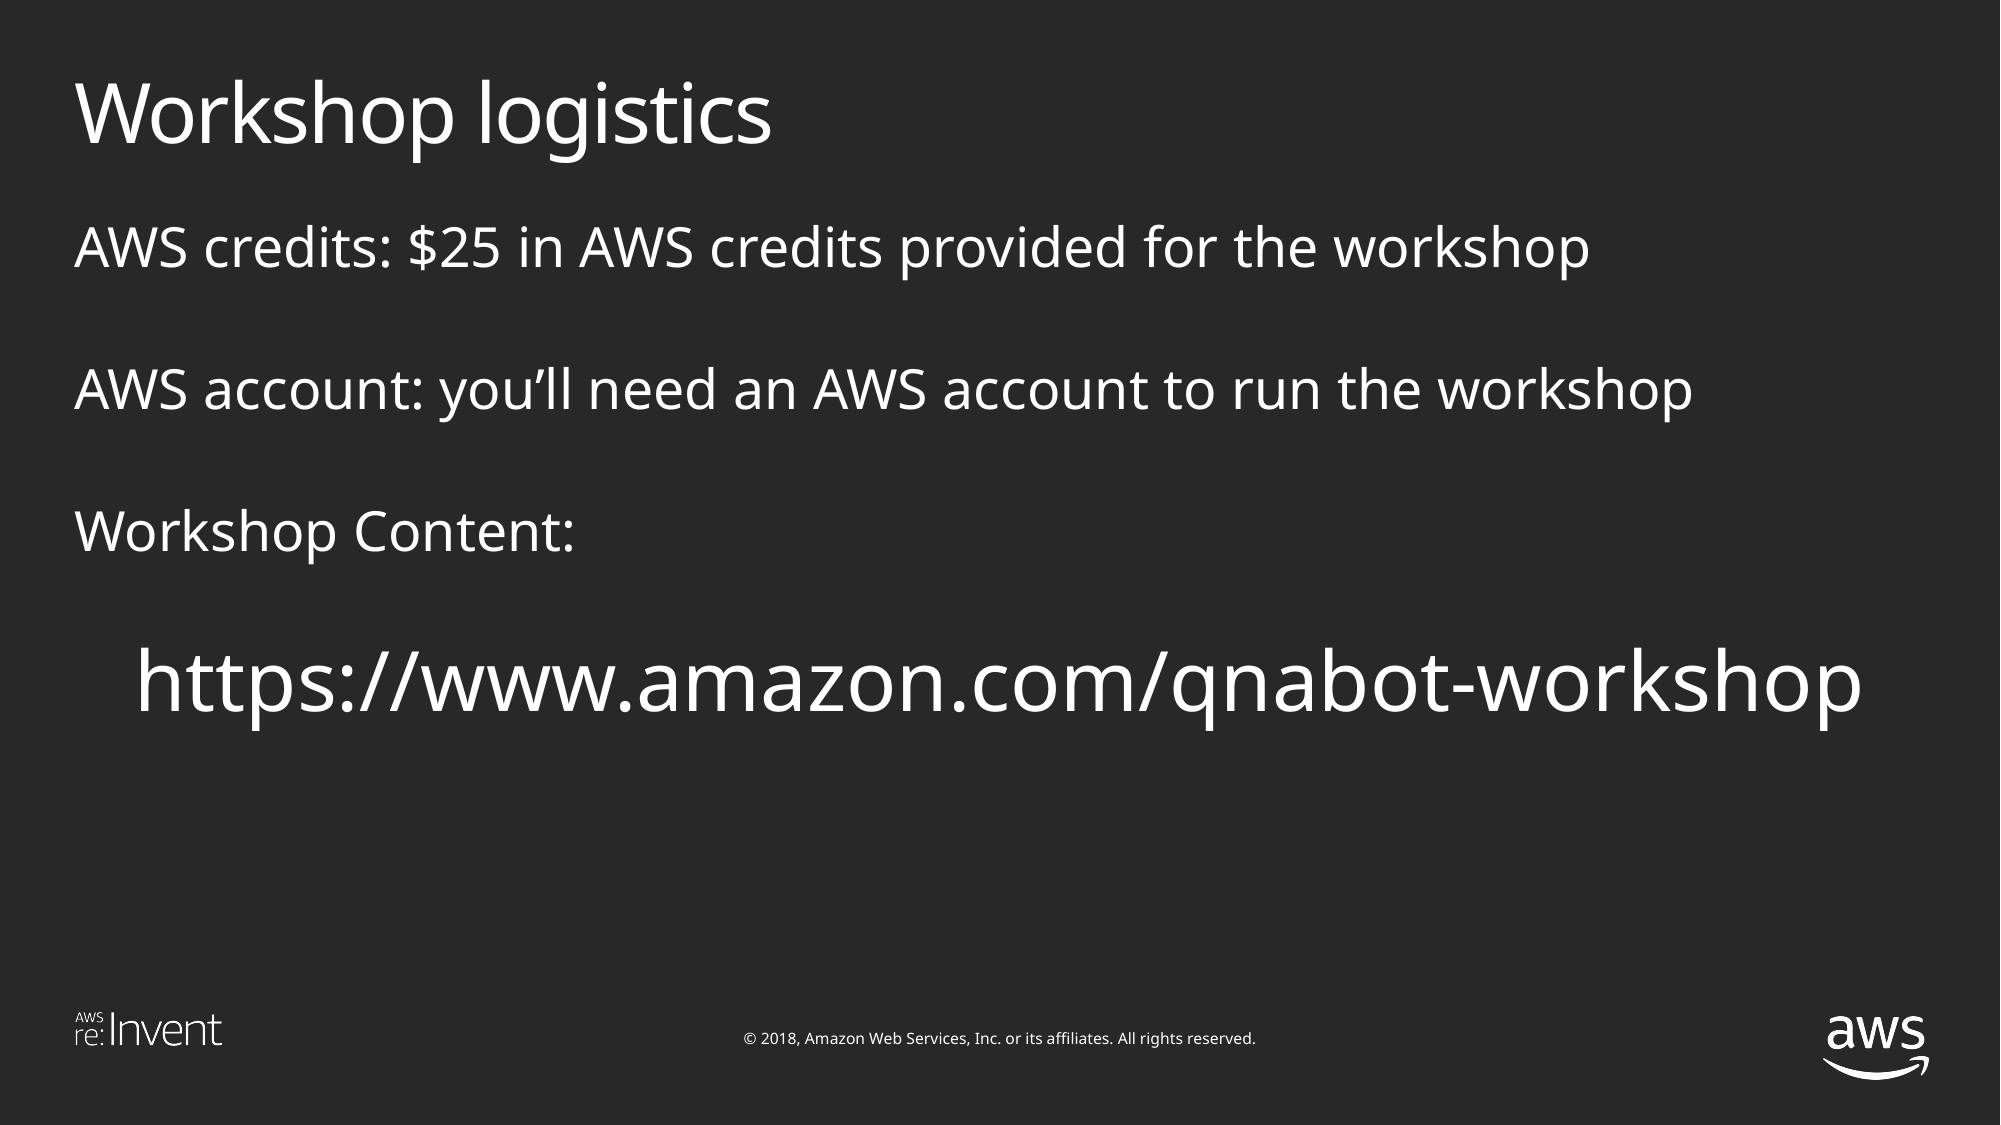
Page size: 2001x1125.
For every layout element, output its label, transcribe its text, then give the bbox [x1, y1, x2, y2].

picture [75, 1012, 222, 1046]
picture [1823, 1016, 1929, 1080]
title Workshop logistics [44, 47, 1957, 196]
list AWS credits: $25 in AWS credits provided for the workshop AWS account: you’ll need an AWS account to run the workshop Workshop Content: https://www.amazon.com/qnabot-workshop [44, 195, 1956, 840]
